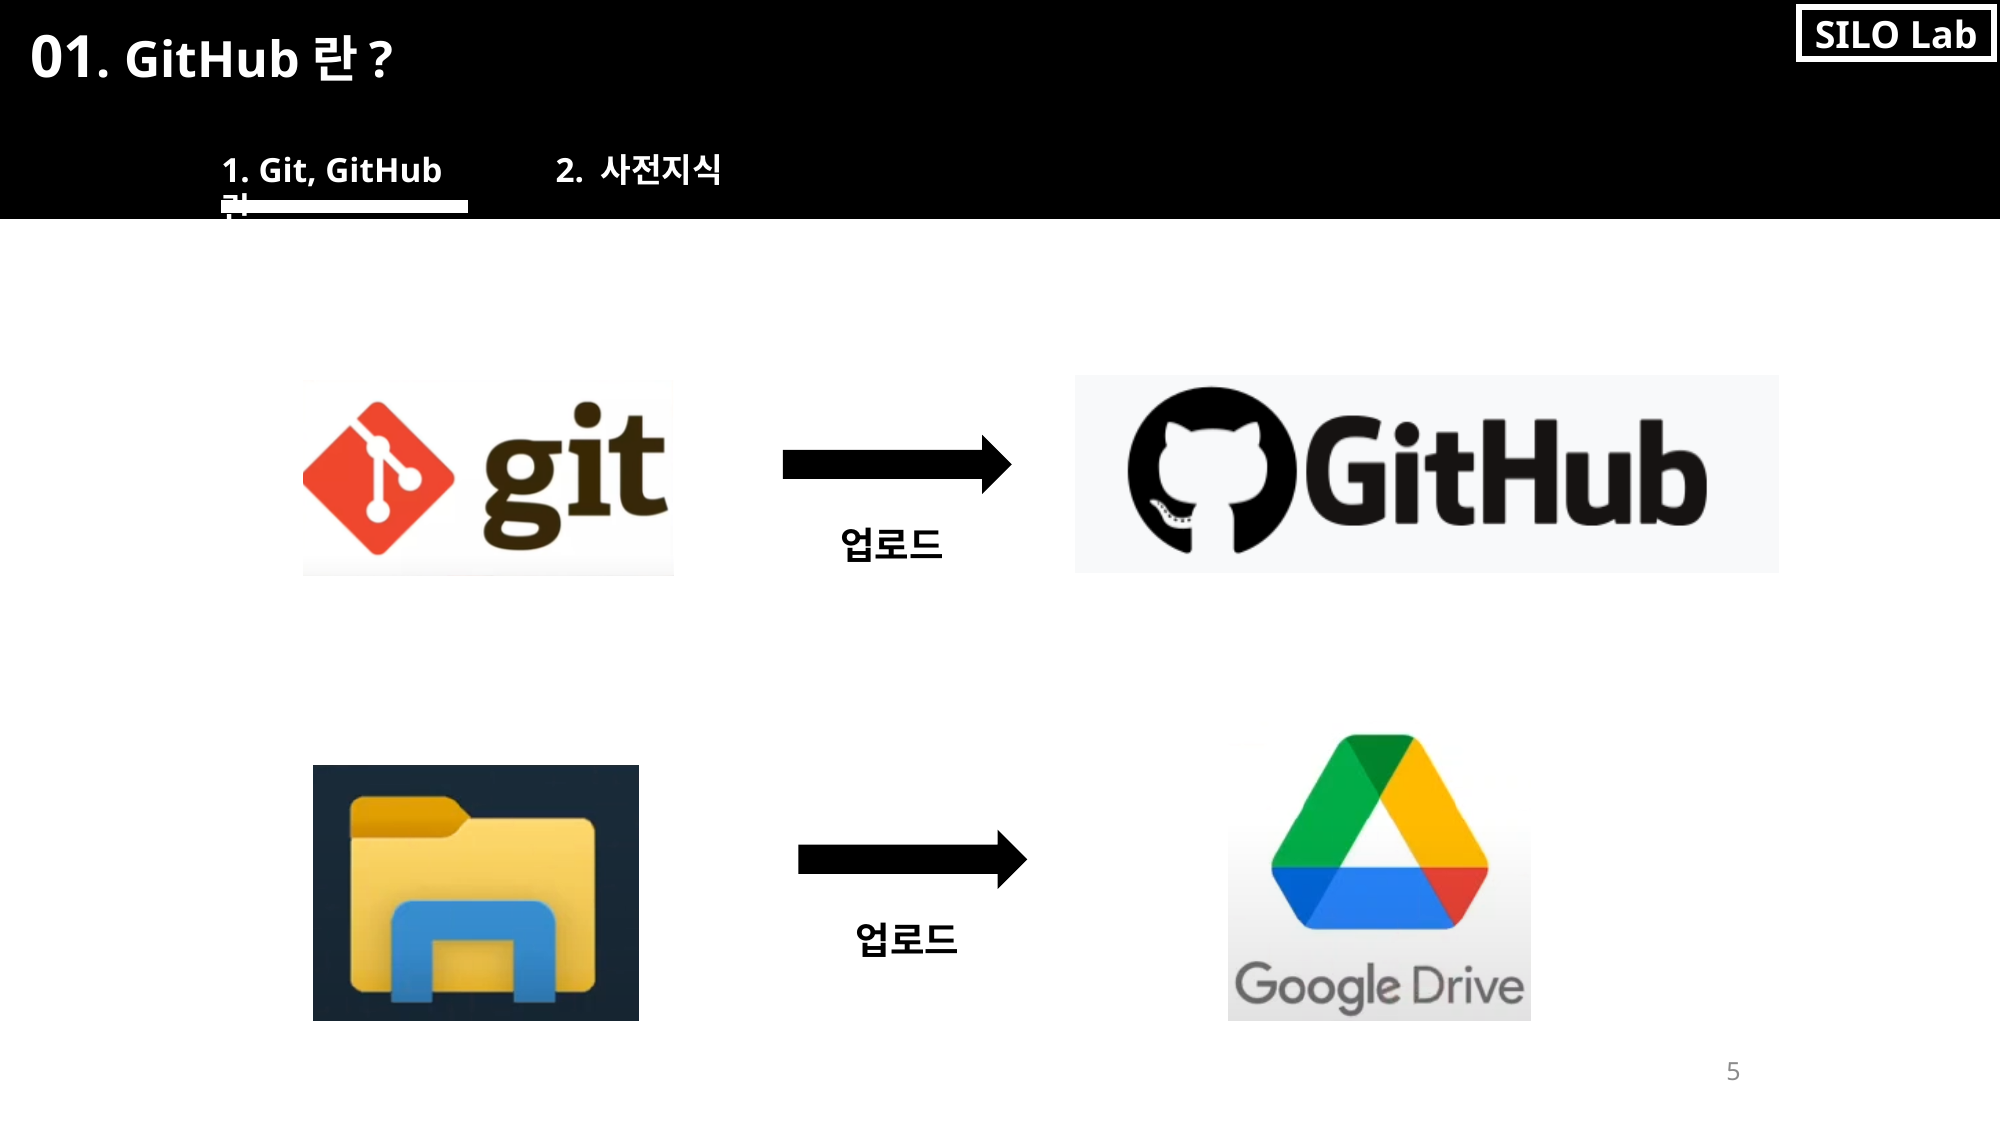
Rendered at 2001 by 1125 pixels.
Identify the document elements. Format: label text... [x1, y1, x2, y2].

picture [1228, 718, 1531, 1021]
text_box 업로드 [840, 909, 1000, 970]
picture [303, 380, 674, 576]
text_box [782, 434, 1012, 495]
picture [313, 765, 639, 1021]
text_box 2. 사전지식 [540, 141, 767, 196]
slide_number 5 [1305, 1042, 1756, 1103]
text_box [798, 829, 1028, 889]
text_box 업로드 [825, 514, 985, 575]
text_box 1. Git, GitHub란 [206, 141, 491, 236]
text_box 01. GitHub란? [15, 11, 491, 97]
text_box SILO Lab [1798, 6, 1995, 60]
text_box [0, 0, 2000, 219]
picture [1075, 375, 1779, 573]
